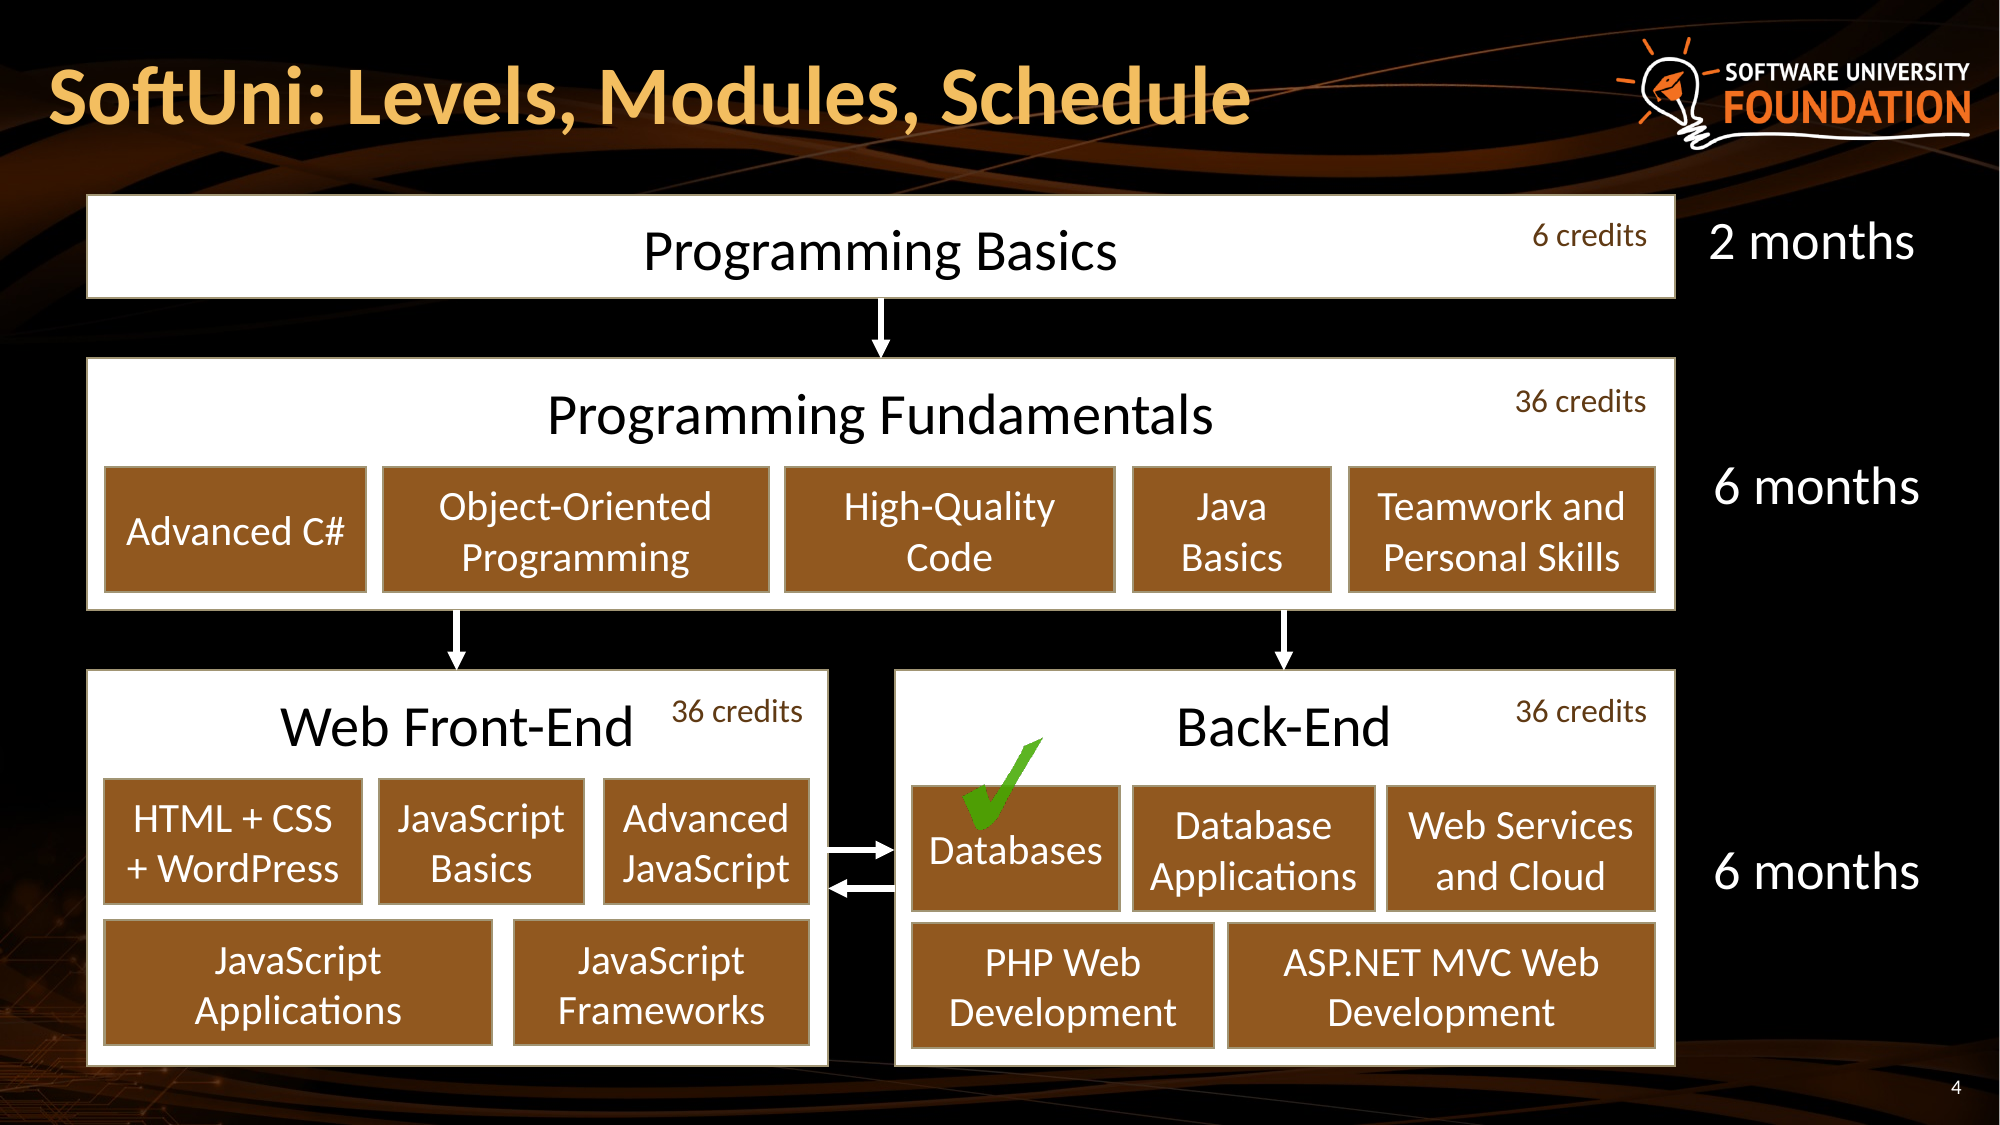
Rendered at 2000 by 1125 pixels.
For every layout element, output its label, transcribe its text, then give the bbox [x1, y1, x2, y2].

text_box 2 months [1694, 197, 1932, 278]
text_box Advanced C# [104, 466, 367, 593]
text_box Databases [911, 785, 1121, 912]
text_box Programming Fundamentals [86, 357, 1676, 611]
text_box High-Quality Code [784, 466, 1116, 593]
text_box PHP Web Development [911, 922, 1215, 1049]
text_box 6 credits [1452, 205, 1663, 261]
text_box Database Applications [1132, 785, 1376, 912]
text_box Teamwork and Personal Skills [1348, 466, 1656, 593]
text_box Advanced JavaScript [603, 778, 810, 905]
text_box Back-End [894, 669, 1676, 1067]
picture [0, 0, 2000, 1125]
text_box 36 credits [1452, 681, 1663, 737]
text_box 6 months [1698, 828, 1937, 908]
text_box 6 months [1698, 442, 1936, 523]
text_box Web Services and Cloud [1386, 785, 1656, 912]
text_box 36 credits [1451, 371, 1662, 427]
text_box JavaScript Frameworks [513, 919, 810, 1046]
text_box Programming Basics [86, 194, 1676, 299]
text_box Java Basics [1132, 466, 1332, 593]
text_box JavaScript Applications [103, 919, 493, 1046]
text_box Web Front-End [86, 669, 829, 1067]
text_box HTML + CSS + WordPress [103, 778, 363, 905]
text_box 36 credits [607, 681, 818, 737]
text_box JavaScript Basics [378, 778, 585, 905]
text_box ASP.NET MVC Web Development [1227, 922, 1656, 1049]
text_box Object-Oriented Programming [382, 466, 770, 593]
slide_number 4 [1897, 1070, 1968, 1103]
title SoftUni: Levels, Modules, Schedule [30, 6, 1602, 189]
